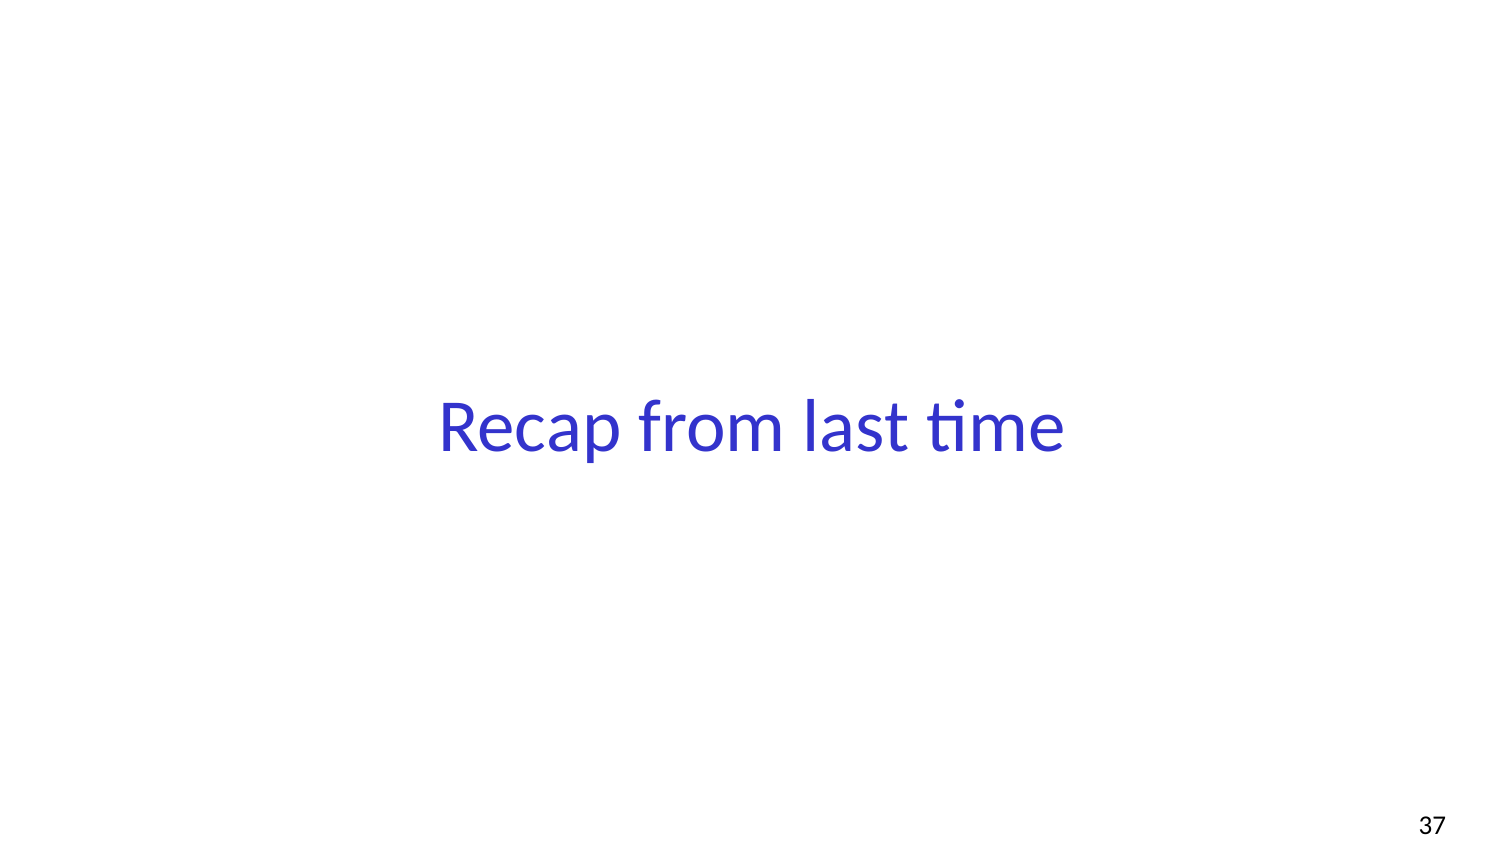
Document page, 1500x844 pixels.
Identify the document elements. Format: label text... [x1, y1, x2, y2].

slide_number ‹#› [1372, 802, 1492, 827]
title Recap from last time [126, 342, 1401, 502]
